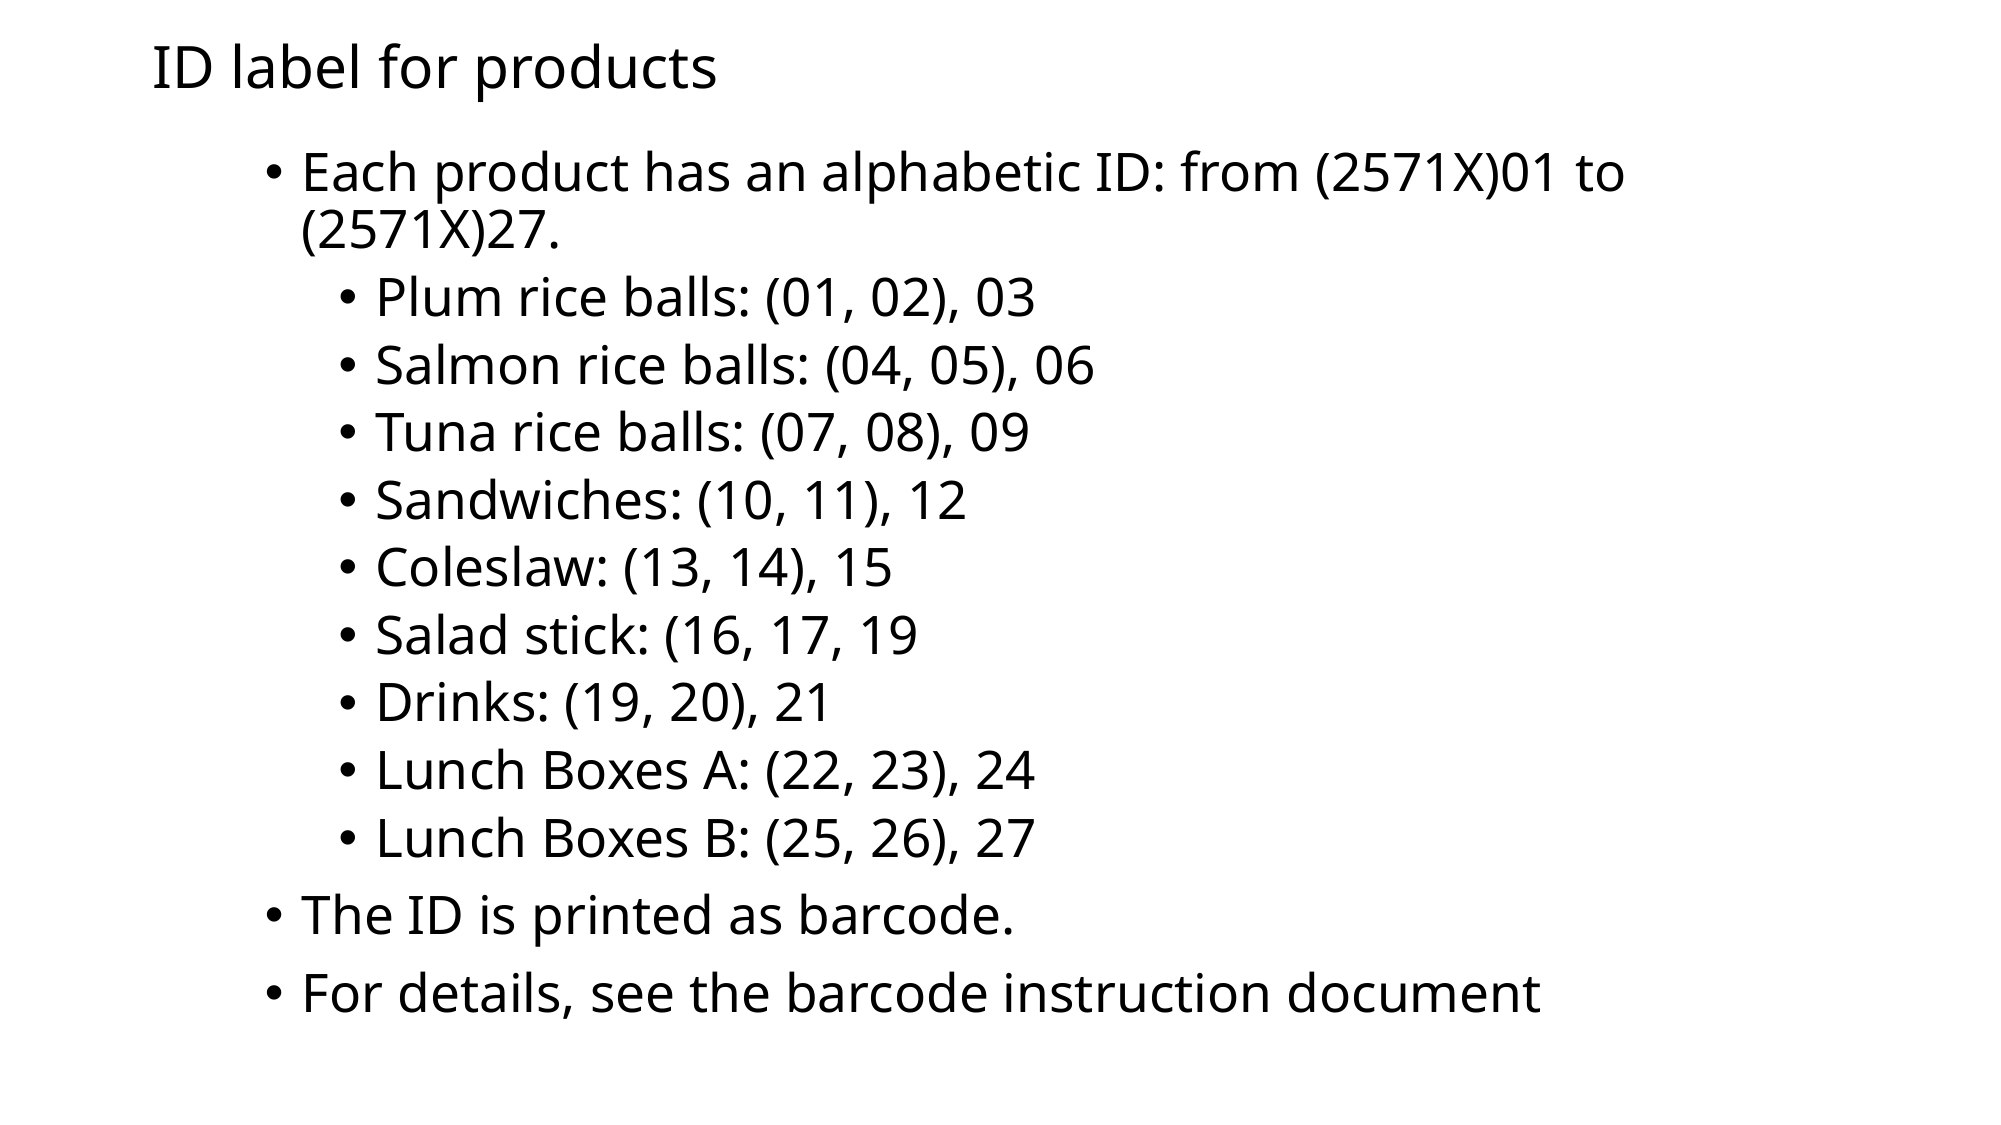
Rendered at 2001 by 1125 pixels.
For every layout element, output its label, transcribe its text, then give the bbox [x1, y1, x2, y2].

list Each product has an alphabetic ID: from (2571X)01 to (2571X)27. Plum rice balls: (01, 02), 03 Salmon rice balls: (04, 05), 06 Tuna rice balls: (07, 08), 09 Sandwiches: (10, 11), 12 Coleslaw: (13, 14), 15 Salad stick: (16, 17, 19 Drinks: (19, 20), 21 Lunch Boxes A: (22, 23), 24 Lunch Boxes B: (25, 26), 27 The ID is printed as barcode. For details, see the barcode instruction document [249, 138, 1750, 1034]
title ID label for products [137, 30, 1863, 109]
